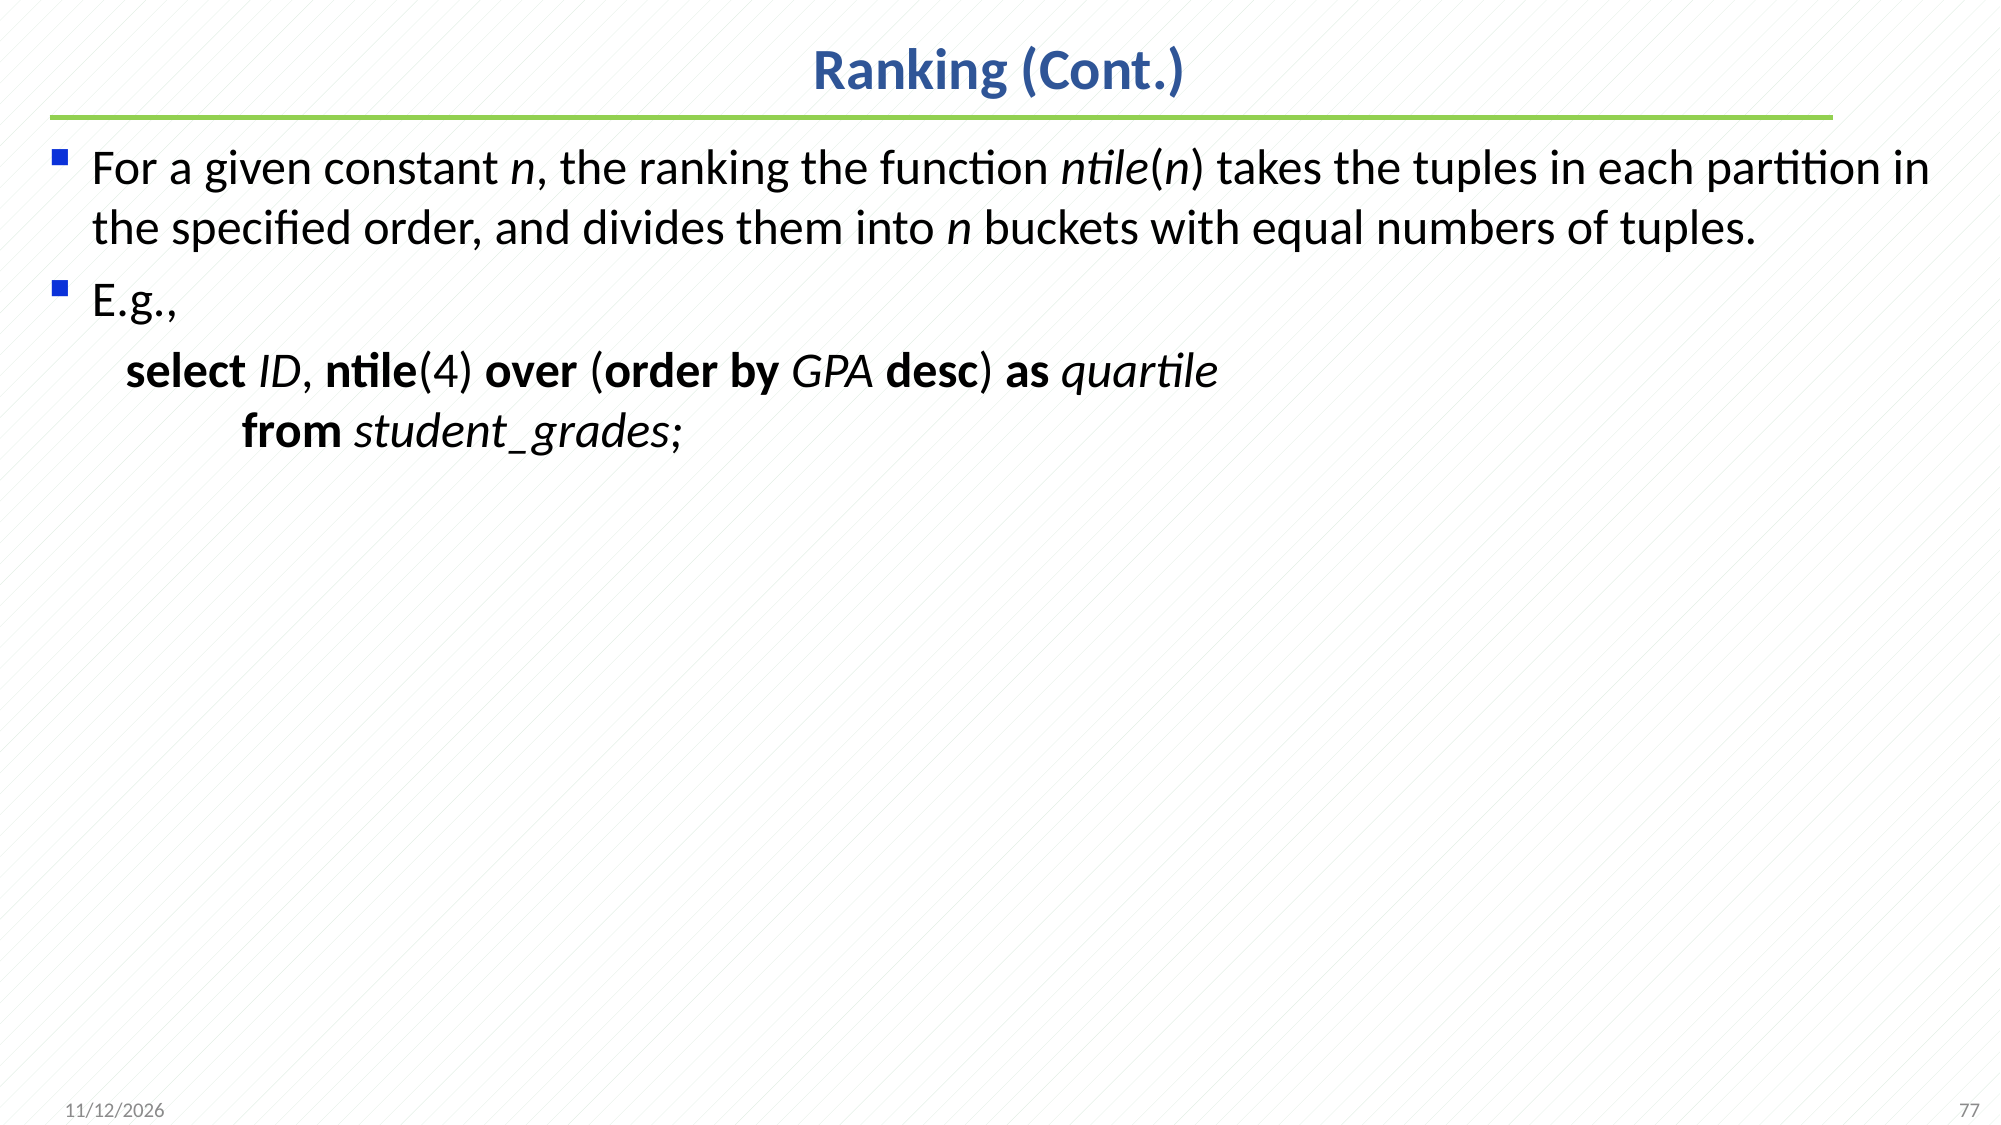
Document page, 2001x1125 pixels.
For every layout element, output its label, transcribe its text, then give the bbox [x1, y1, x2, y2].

slide_number 77 [1545, 1079, 1996, 1125]
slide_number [49, 1079, 500, 1125]
list For a given constant n, the ranking the function ntile(n) takes the tuples in each partition in the specified order, and divides them into n buckets with equal numbers of tuples. E.g., select ID, ntile(4) over (order by GPA desc) as quartile from student_grades; [32, 126, 1974, 1081]
title Ranking (Cont.) [50, 13, 1949, 126]
